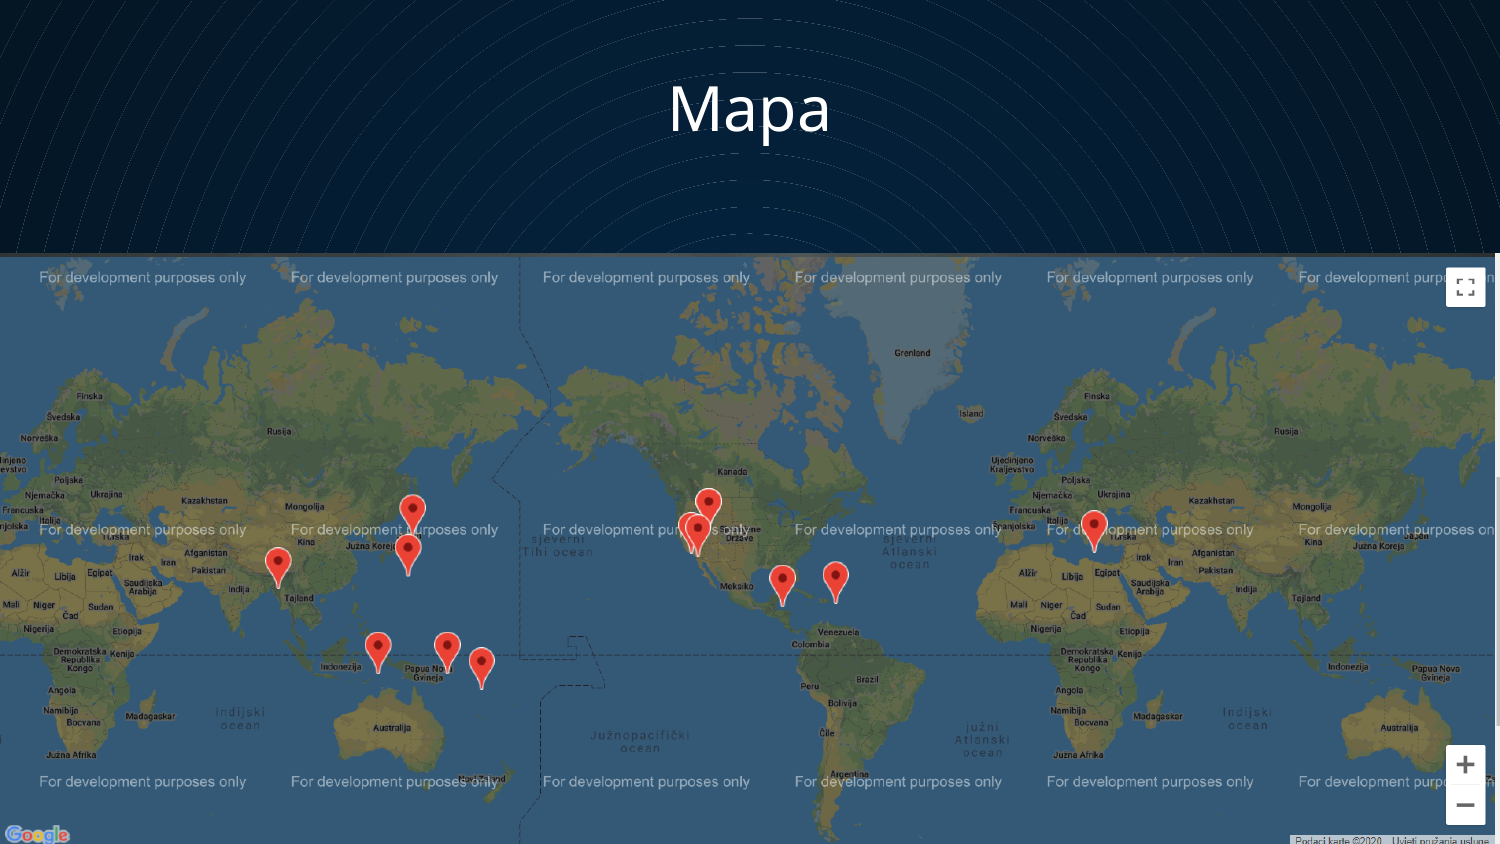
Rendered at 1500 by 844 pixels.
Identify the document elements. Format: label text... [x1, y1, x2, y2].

title Mapa [51, 59, 1449, 160]
picture [0, 253, 1500, 844]
